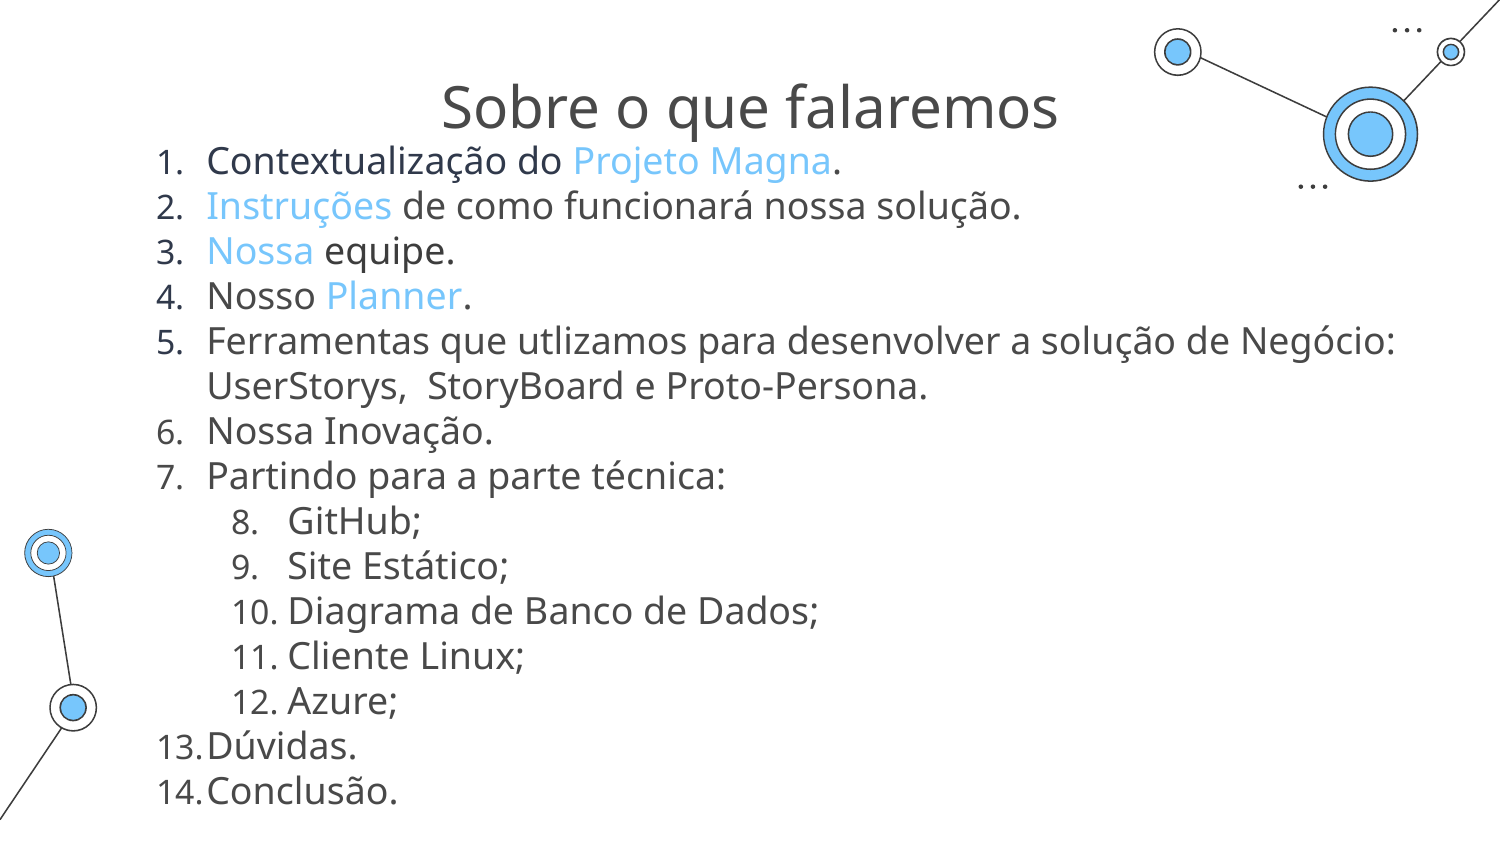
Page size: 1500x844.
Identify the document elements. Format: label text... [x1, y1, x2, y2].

list Contextualização do Projeto Magna. Instruções de como funcionará nossa solução. Nossa equipe. Nosso Planner. Ferramentas que utlizamos para desenvolver a solução de Negócio: UserStorys, StoryBoard e Proto-Persona. Nossa Inovação. Partindo para a parte técnica: GitHub; Site Estático; Diagrama de Banco de Dados; Cliente Linux; Azure; Dúvidas. Conclusão. [116, 150, 1426, 844]
title Sobre o que falaremos [415, 55, 1086, 150]
